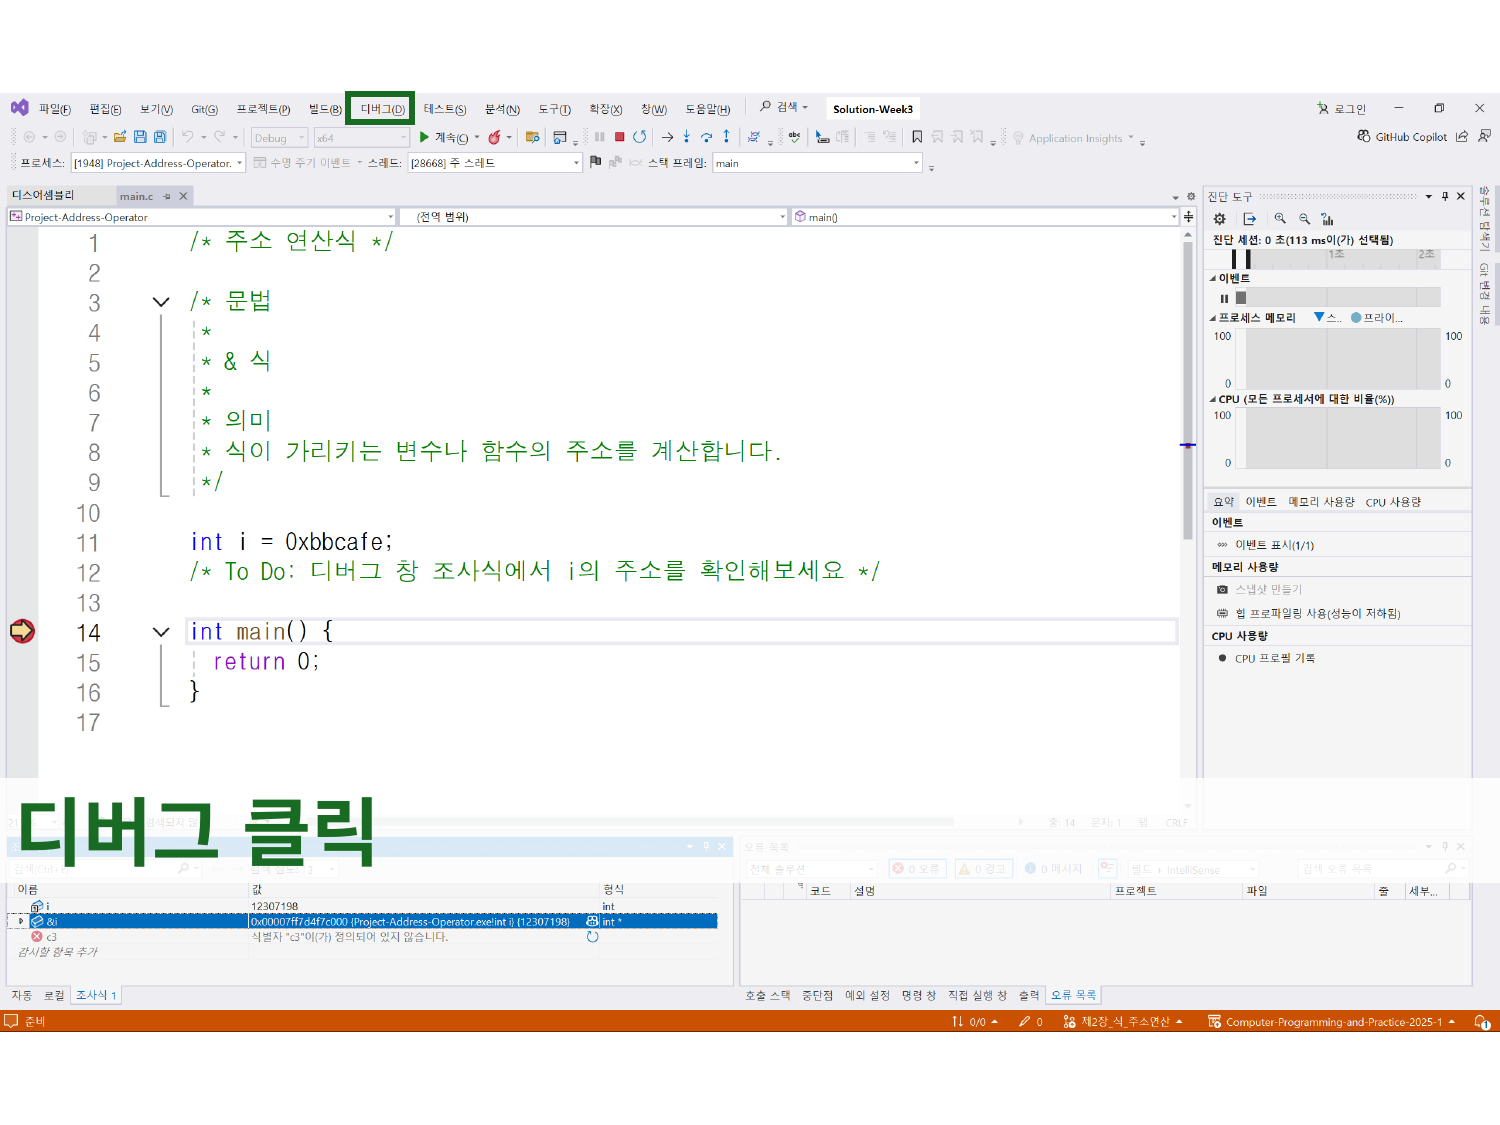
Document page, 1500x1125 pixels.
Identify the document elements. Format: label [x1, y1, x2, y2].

picture [0, 93, 1500, 1032]
